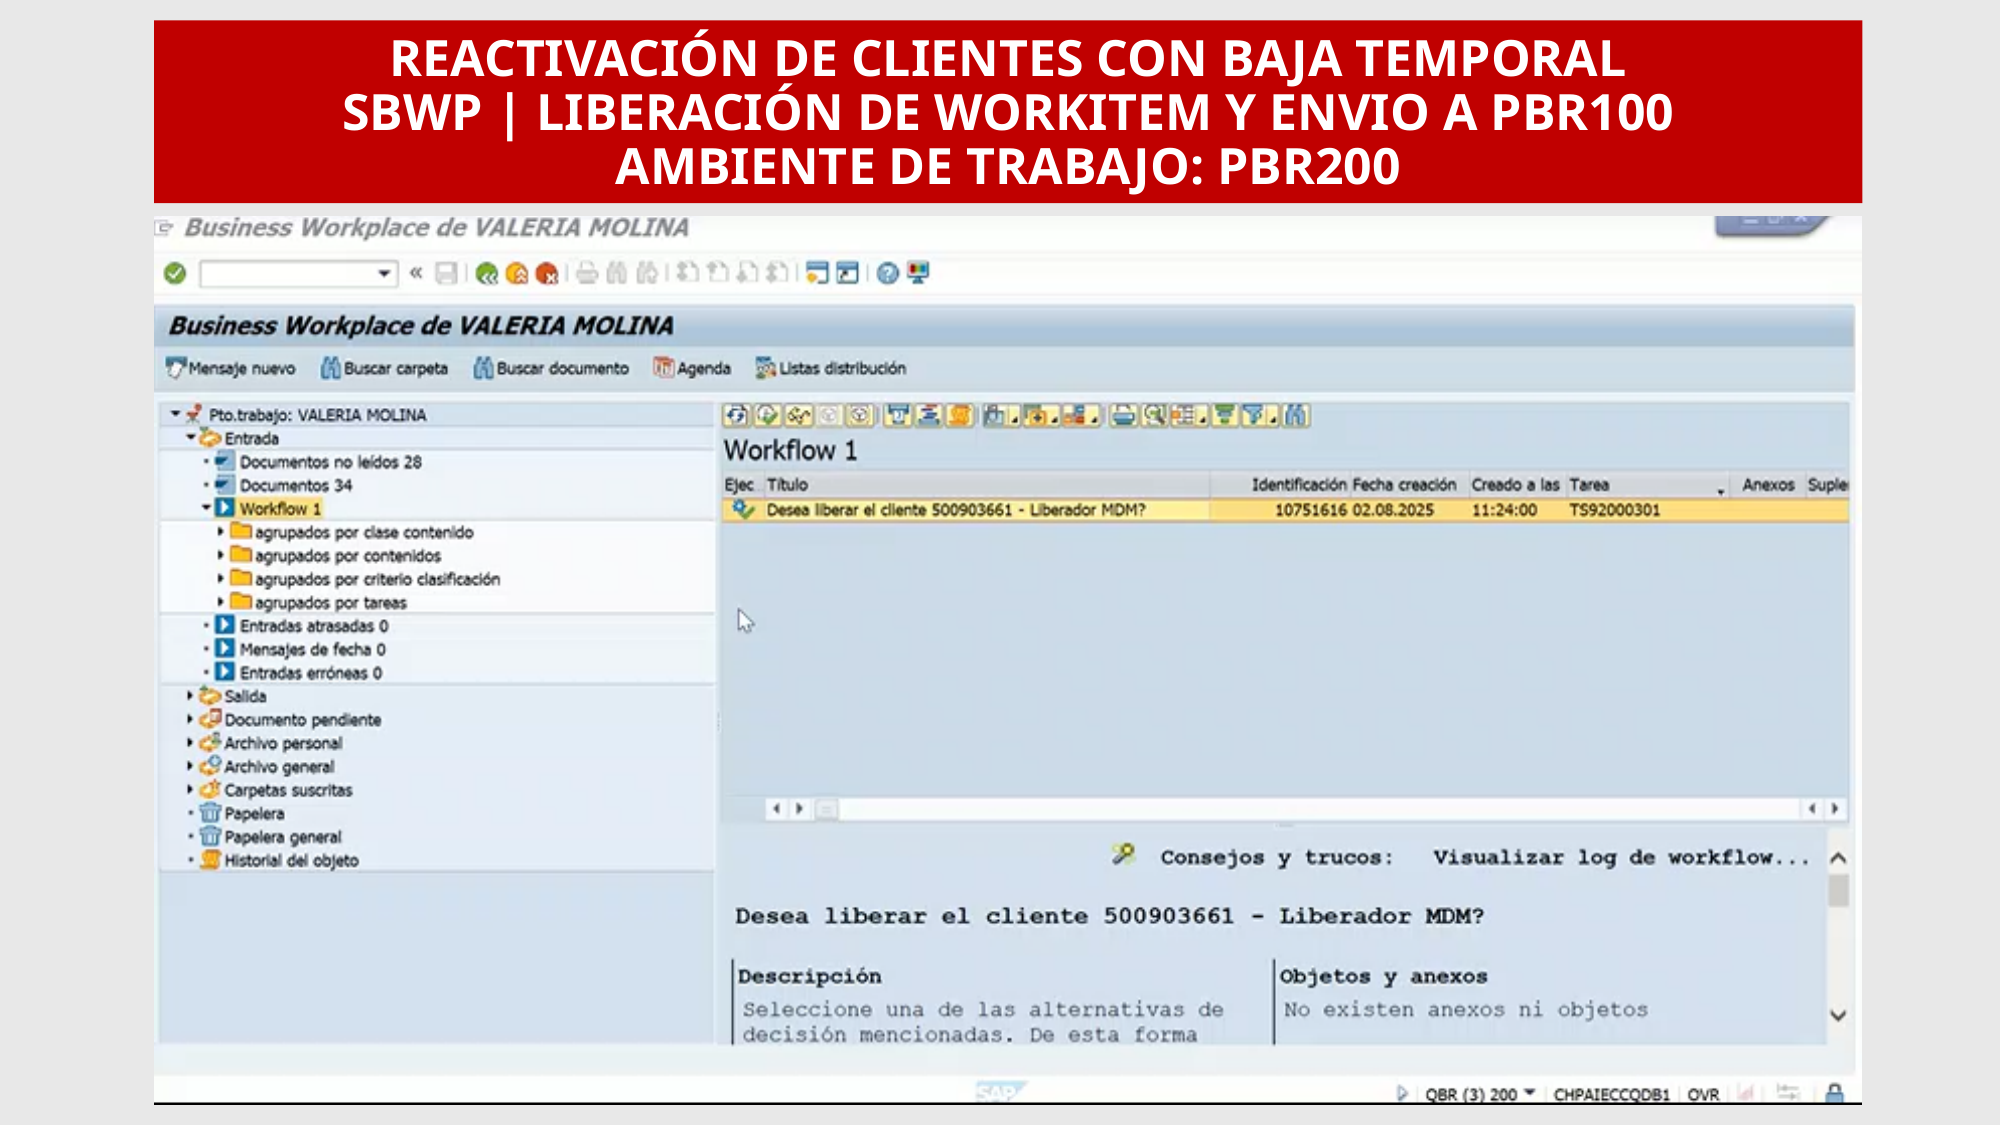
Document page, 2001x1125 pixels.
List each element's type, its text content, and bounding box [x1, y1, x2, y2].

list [153, 215, 1864, 1106]
title REACTIVACIÓN DE CLIENTES CON BAJA TEMPORAL SBWP | LIBERACIÓN DE WORKITEM Y ENVIO A PBR100 AMBIENTE DE TRABAJO: PBR200 [154, 20, 1863, 204]
